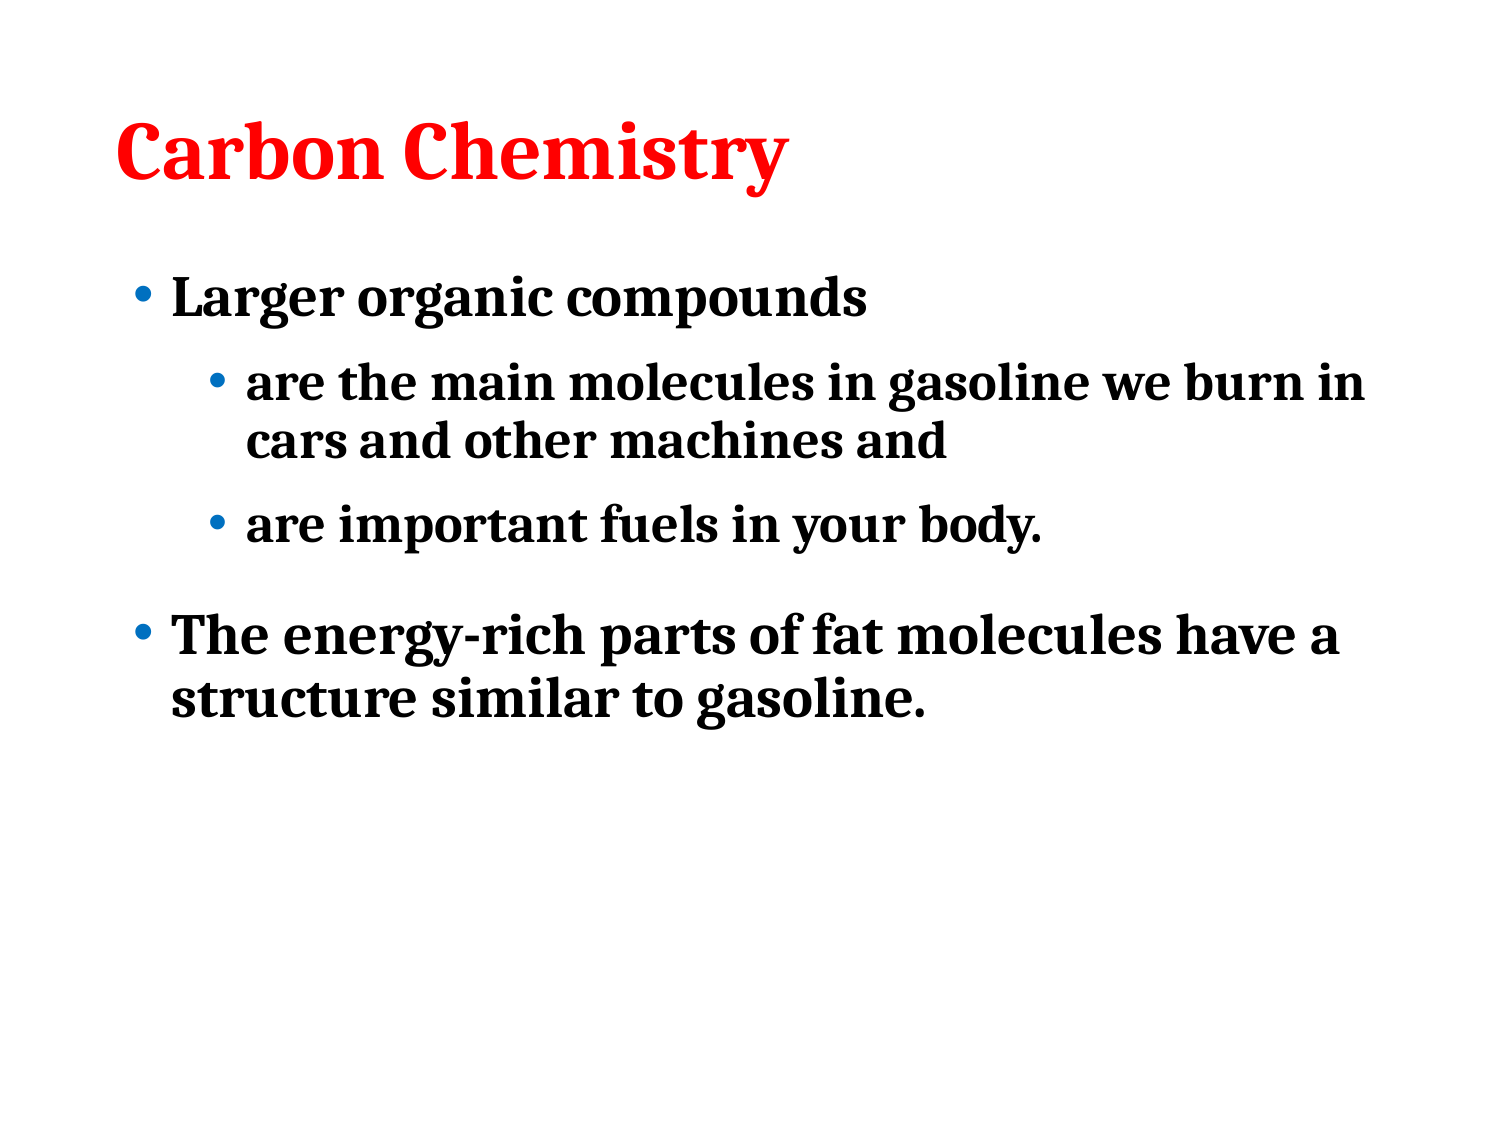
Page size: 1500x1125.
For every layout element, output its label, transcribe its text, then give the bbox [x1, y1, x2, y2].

list Larger organic compounds are the main molecules in gasoline we burn in cars and other machines and are important fuels in your body. The energy-rich parts of fat molecules have a structure similar to gasoline. [118, 258, 1409, 1014]
title Carbon Chemistry [101, 100, 1477, 233]
